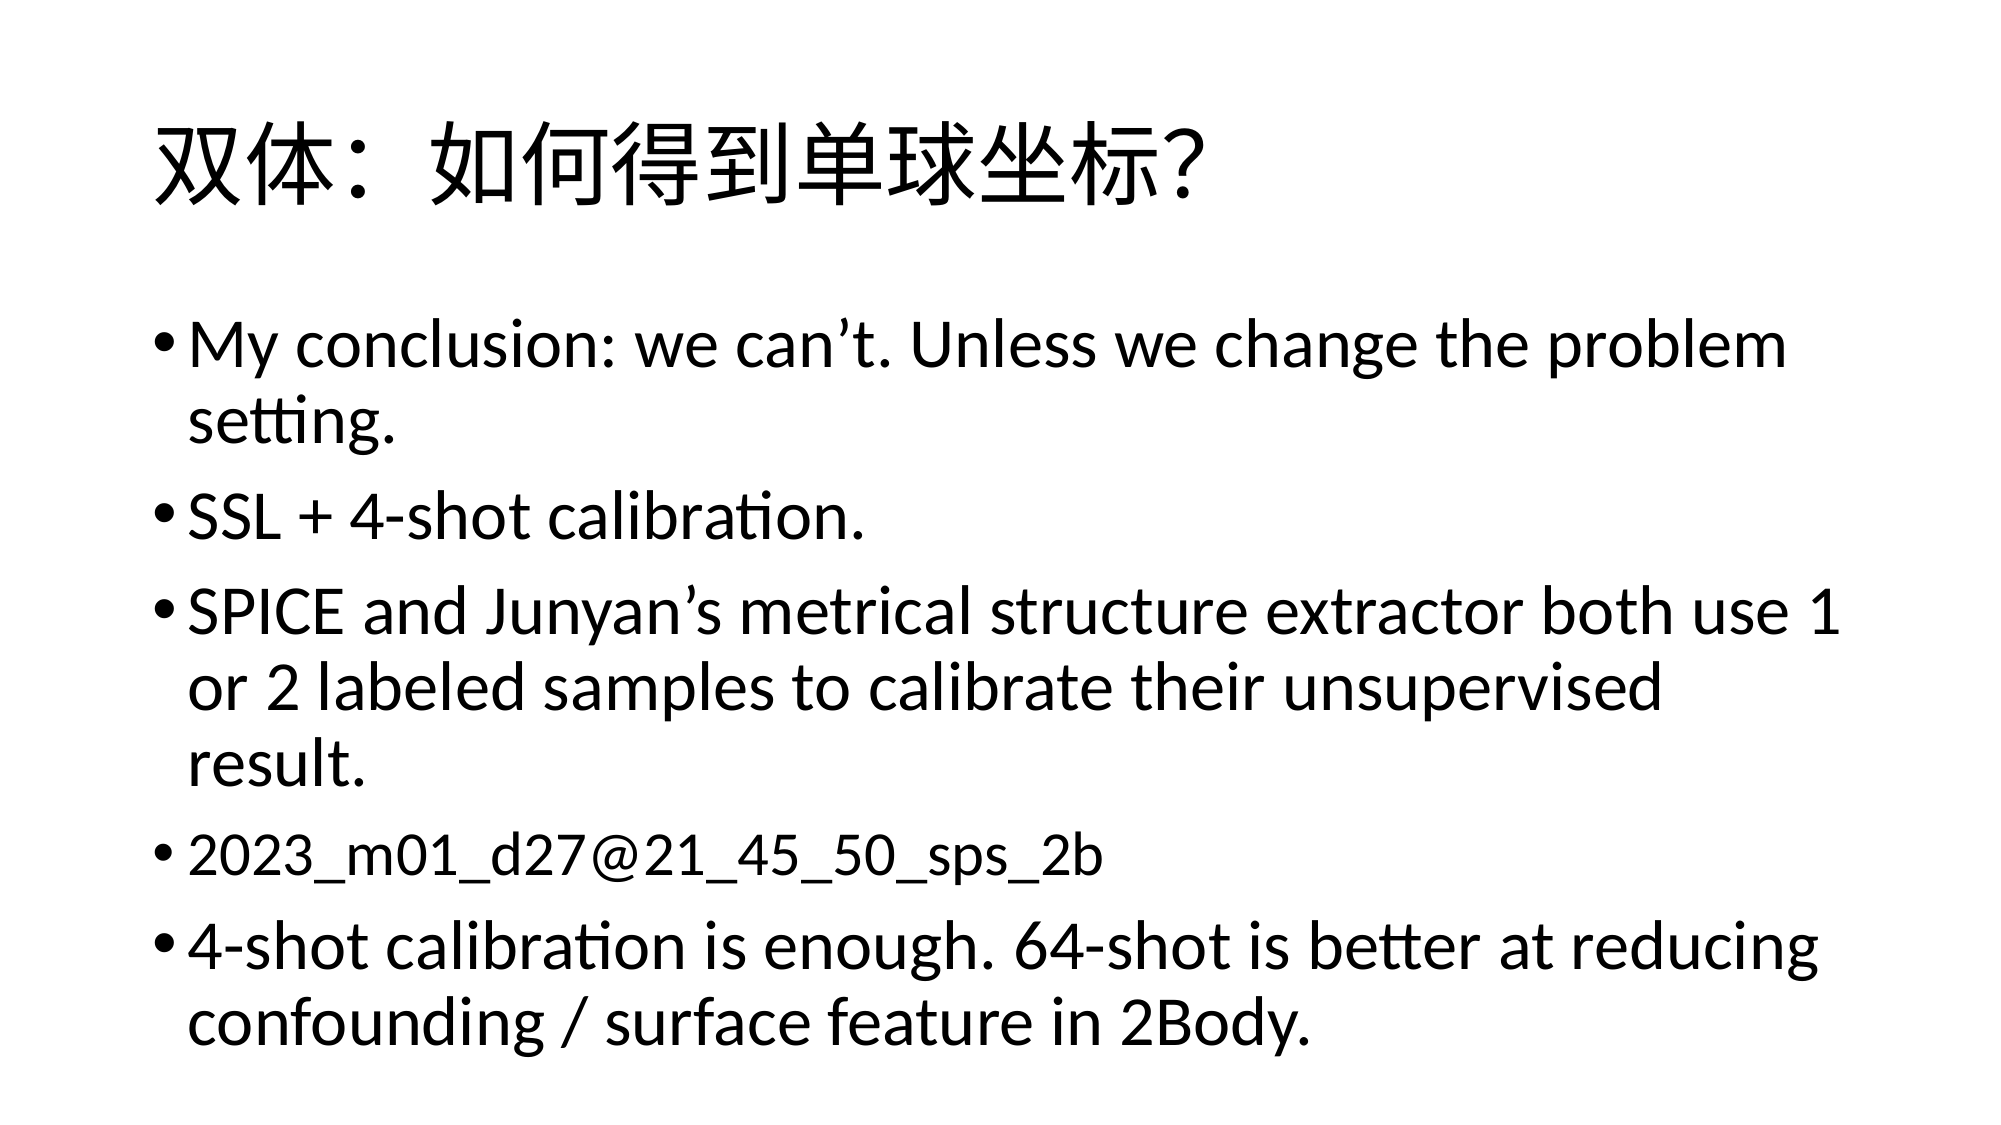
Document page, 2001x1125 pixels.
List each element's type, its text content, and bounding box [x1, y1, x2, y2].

list My conclusion: we can’t. Unless we change the problem setting. SSL + 4-shot calibration. SPICE and Junyan’s metrical structure extractor both use 1 or 2 labeled samples to calibrate their unsupervised result. 2023_m01_d27@21_45_50_sps_2b 4-shot calibration is enough. 64-shot is better at reducing confounding / surface feature in 2Body. [137, 299, 1863, 1072]
title 双体：如何得到单球坐标？ [137, 59, 1863, 278]
